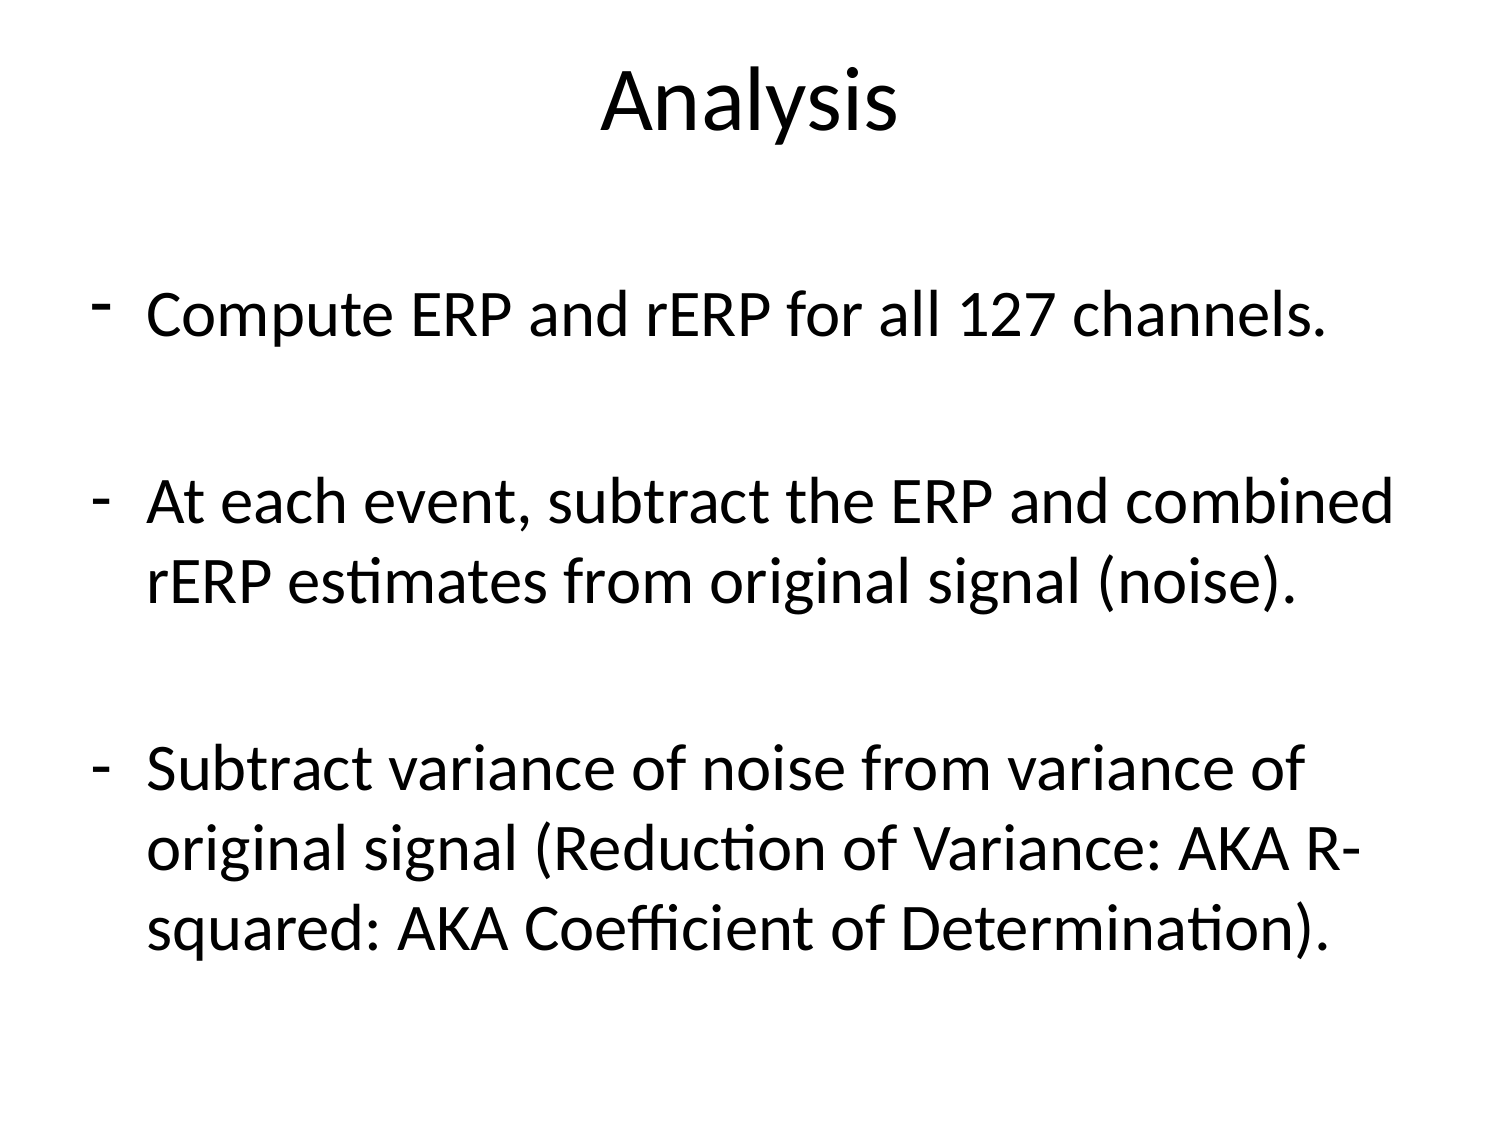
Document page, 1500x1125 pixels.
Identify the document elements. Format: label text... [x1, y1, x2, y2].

title Analysis [75, 0, 1425, 188]
list Compute ERP and rERP for all 127 channels. At each event, subtract the ERP and combined rERP estimates from original signal (noise). Subtract variance of noise from variance of original signal (Reduction of Variance: AKA R-squared: AKA Coefficient of Determination). [75, 262, 1425, 1005]
